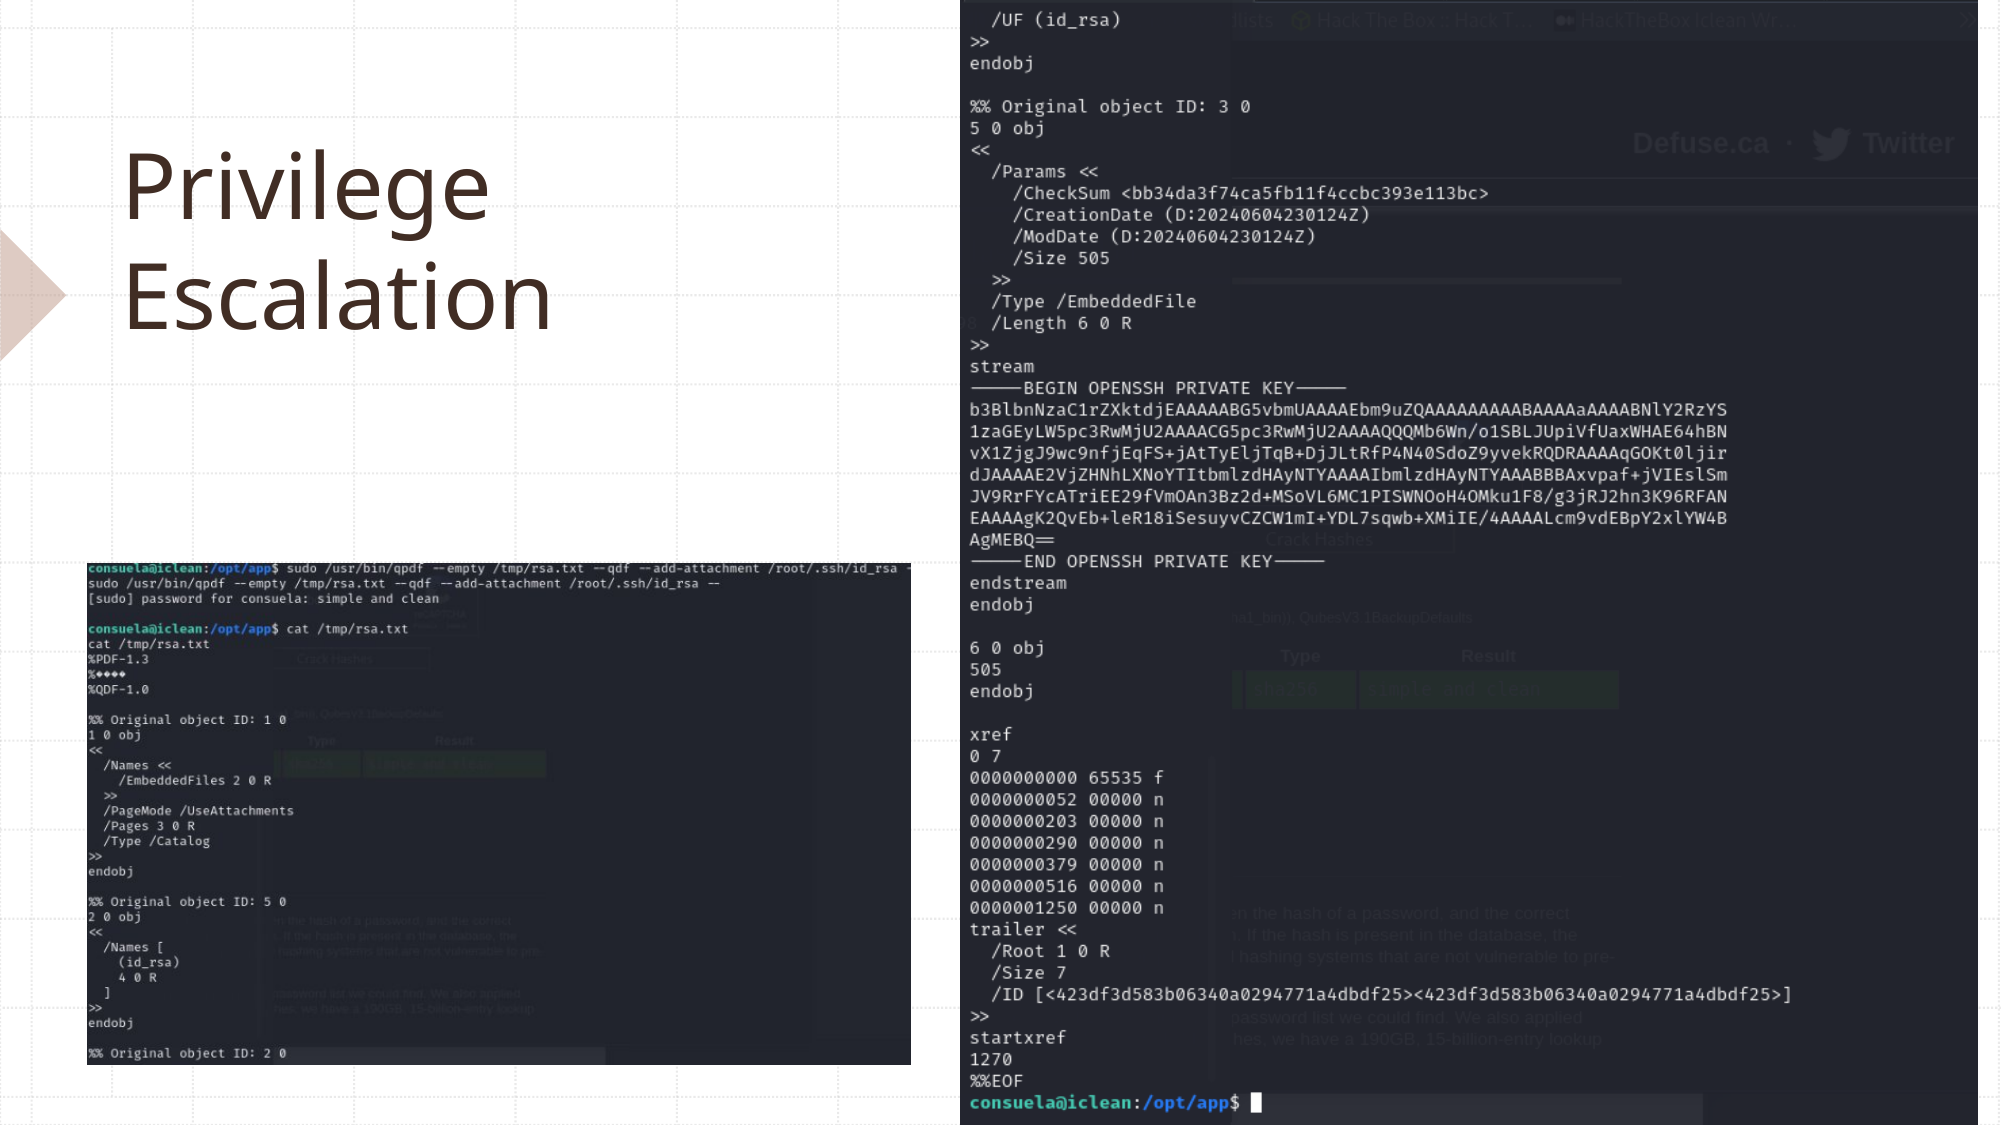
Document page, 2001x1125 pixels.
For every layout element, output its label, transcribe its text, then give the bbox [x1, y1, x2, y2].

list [87, 563, 911, 1065]
picture [960, 0, 1978, 1125]
title Privilege Escalation [106, 119, 918, 356]
